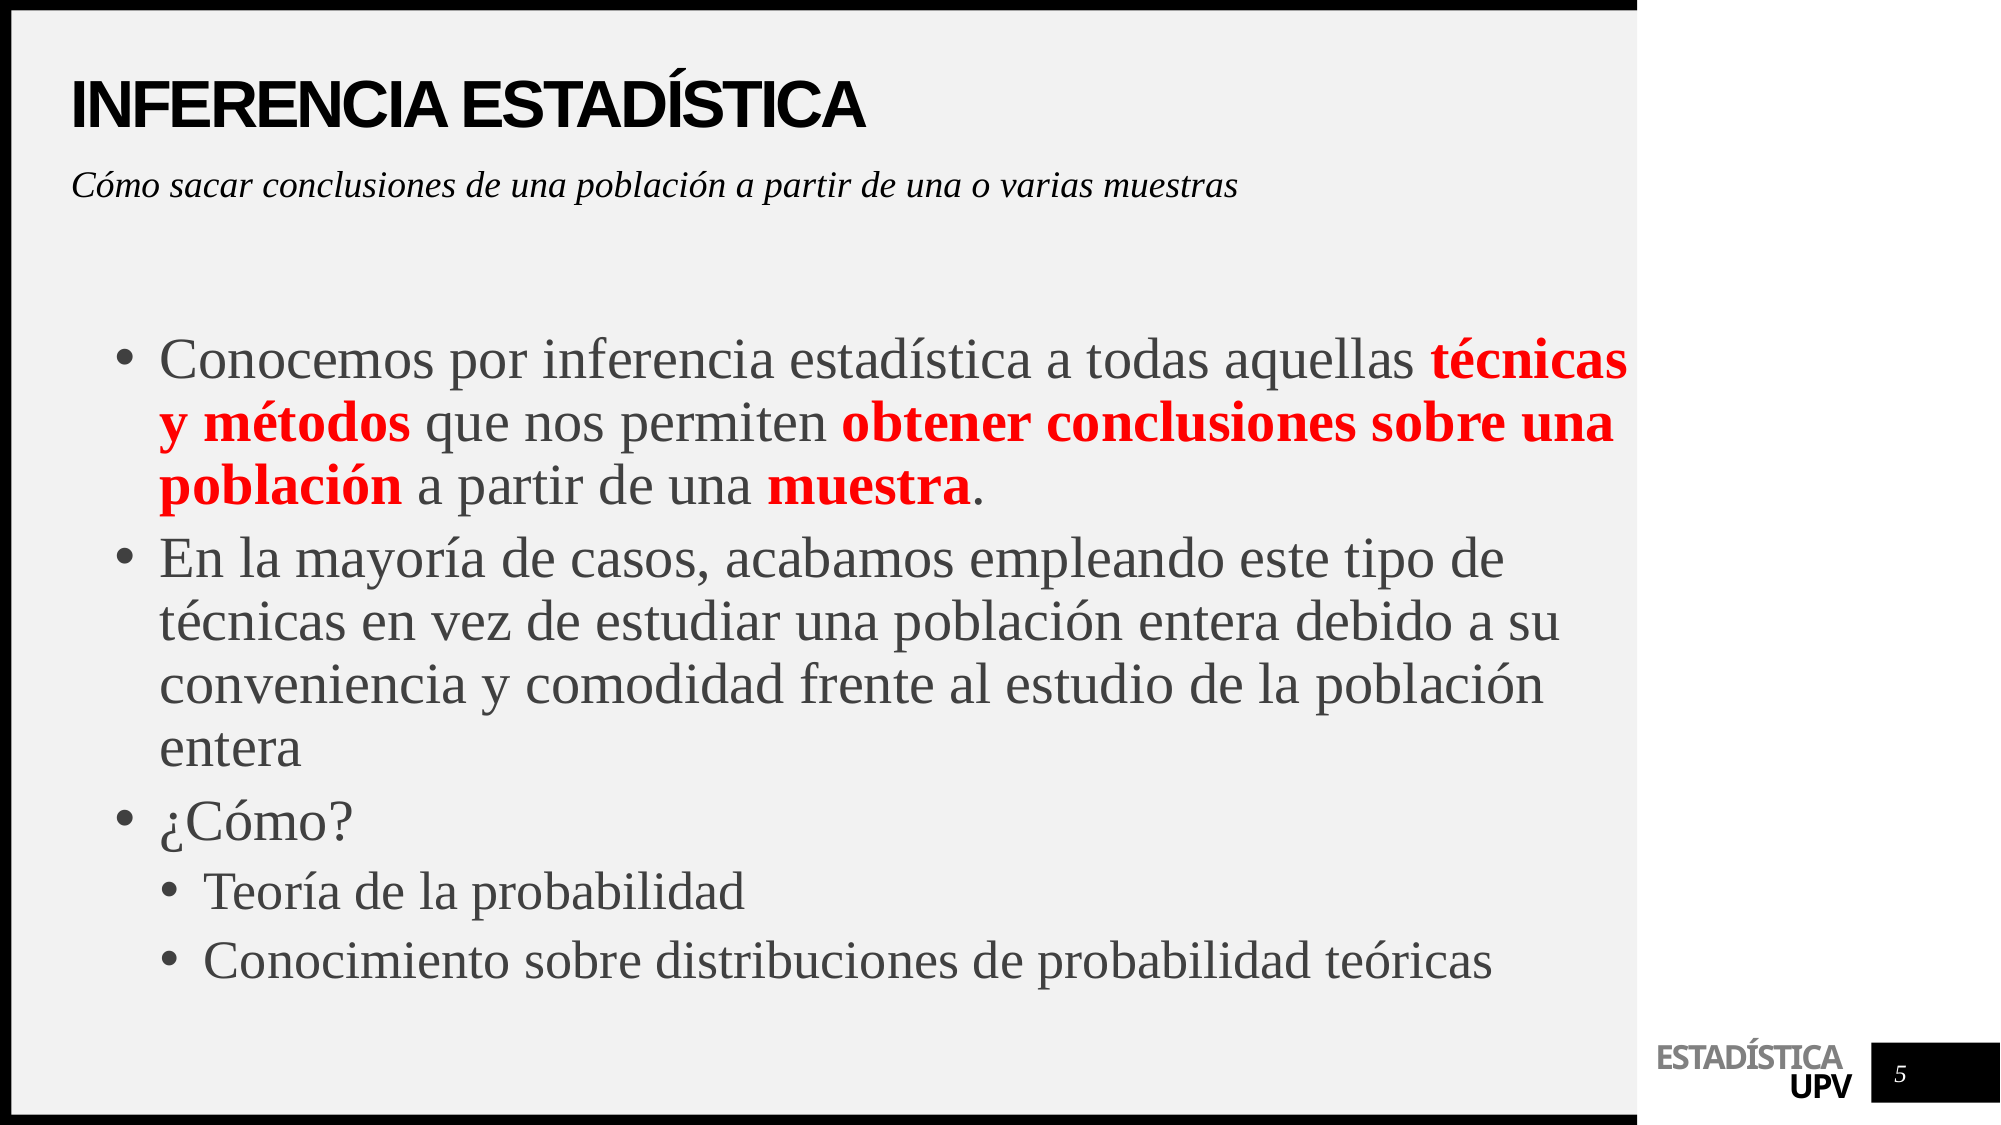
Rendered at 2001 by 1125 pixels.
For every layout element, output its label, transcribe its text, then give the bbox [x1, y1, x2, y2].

list Cómo sacar conclusiones de una población a partir de una o varias muestras [70, 165, 1580, 225]
title Inferencia estadística [70, 70, 1580, 142]
slide_number 5 [1877, 1050, 1924, 1096]
list Conocemos por inferencia estadística a todas aquellas técnicas y métodos que nos permiten obtener conclusiones sobre una población a partir de una muestra. En la mayoría de casos, acabamos empleando este tipo de técnicas en vez de estudiar una población entera debido a su conveniencia y comodidad frente al estudio de la población entera ¿Cómo? Teoría de la probabilidad Conocimiento sobre distribuciones de probabilidad teóricas [70, 248, 1630, 1016]
